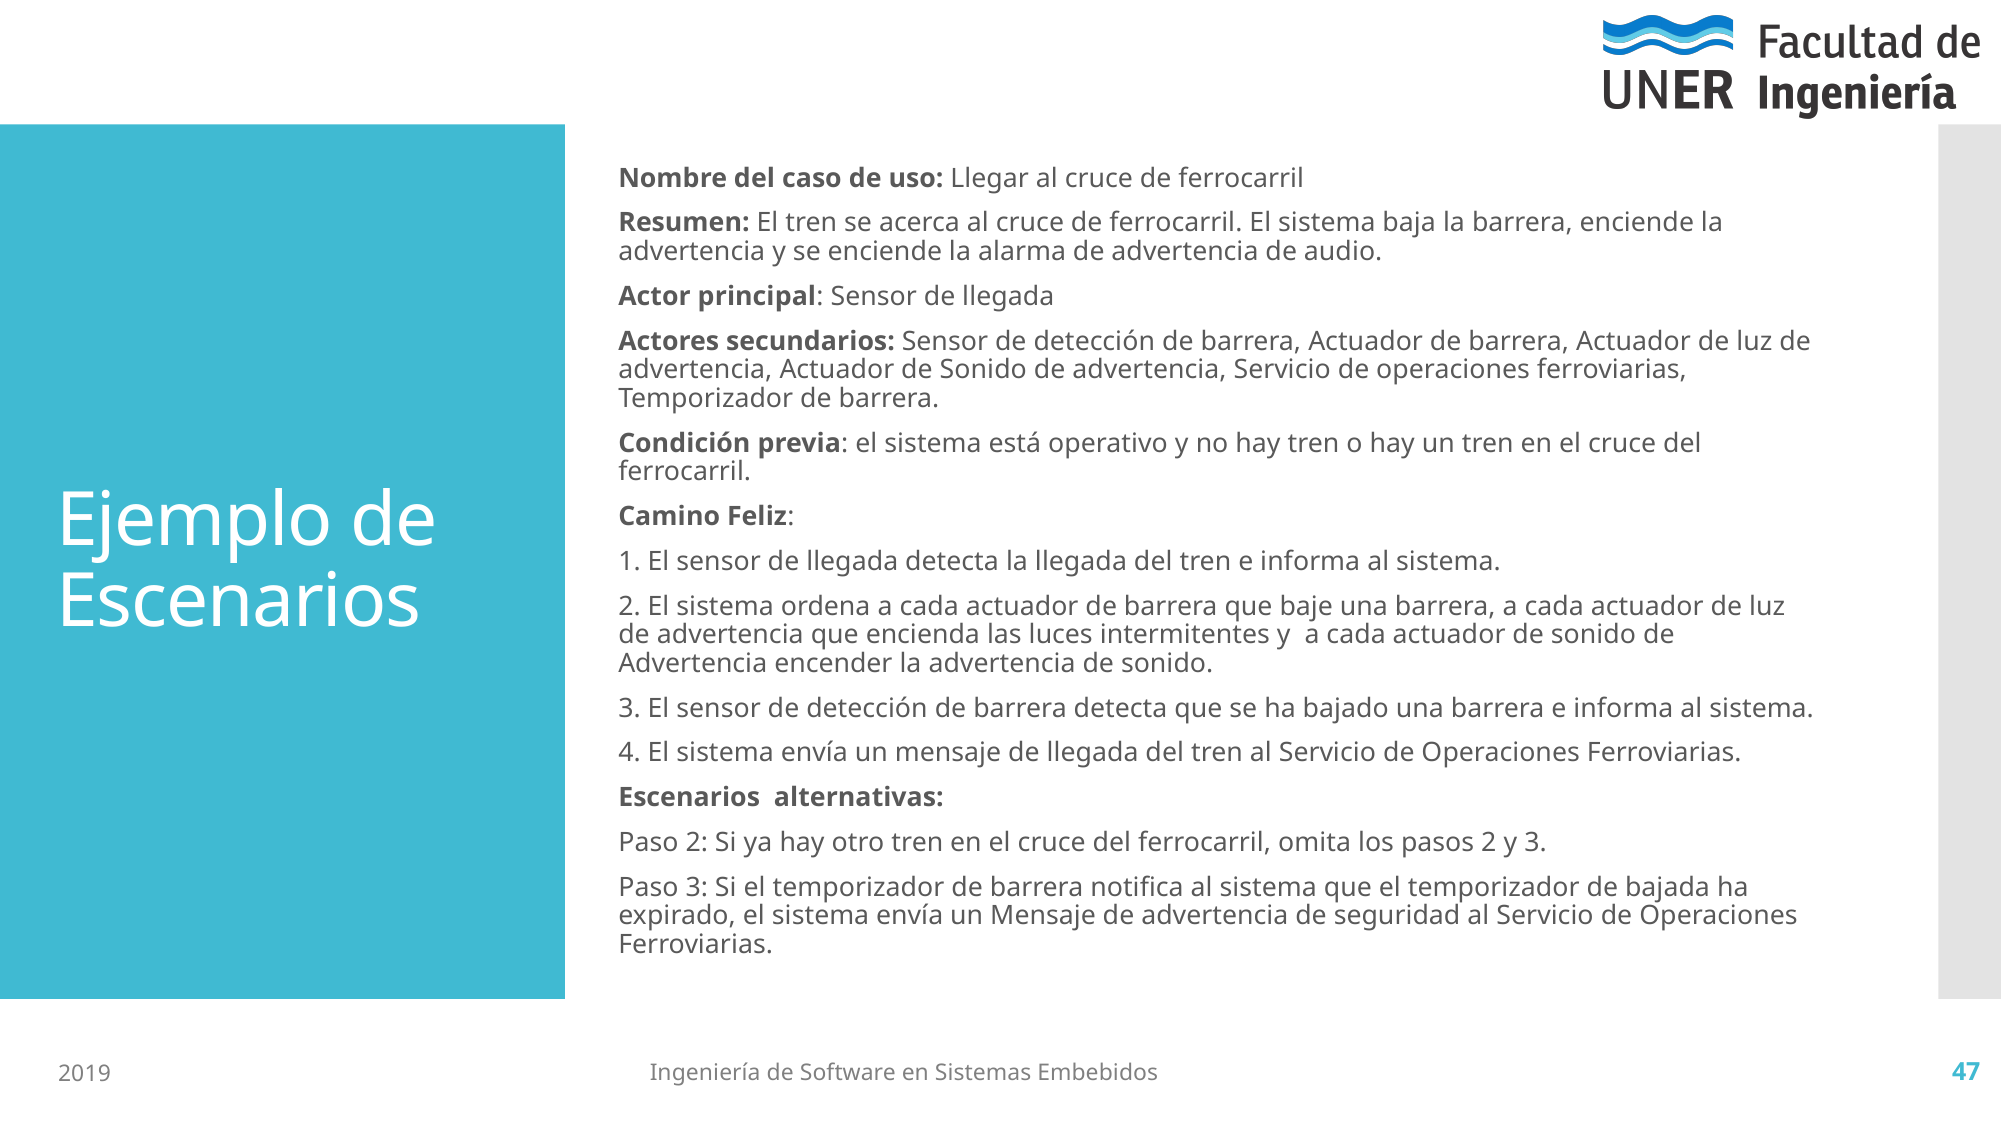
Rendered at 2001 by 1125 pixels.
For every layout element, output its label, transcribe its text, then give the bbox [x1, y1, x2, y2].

title Ejemplo de Escenarios [41, 184, 525, 940]
footer Ingeniería de Software en Sistemas Embebidos [634, 1042, 1605, 1103]
list Nombre del caso de uso: Llegar al cruce de ferrocarril Resumen: El tren se acerca al cruce de ferrocarril. El sistema baja la barrera, enciende la advertencia y se enciende la alarma de advertencia de audio. Actor principal: Sensor de llegada Actores secundarios: Sensor de detección de barrera, Actuador de barrera, Actuador de luz de advertencia, Actuador de Sonido de advertencia, Servicio de operaciones ferroviarias, Temporizador de barrera. Condición previa: el sistema está operativo y no hay tren o hay un tren en el cruce del ferrocarril. Camino Feliz: 1. El sensor de llegada detecta la llegada del tren e informa al sistema. 2. El sistema ordena a cada actuador de barrera que baje una barrera, a cada actuador de luz de advertencia que encienda las luces intermitentes y a cada actuador de sonido de Advertencia encender la advertencia de sonido. 3. El sensor de detección de barrera detecta que se ha bajado una barrera e informa al sistema. 4. El sistema envía un mensaje de llegada del tren al Servicio de Operaciones Ferroviarias. Escenarios alternativas: Paso 2: Si ya hay otro tren en el cruce del ferrocarril, omita los pasos 2 y 3. Paso 3: Si el temporizador de barrera notifica al sistema que el temporizador de bajada ha expirado, el sistema envía un Mensaje de advertencia de seguridad al Servicio de Operaciones Ferroviarias. [603, 141, 1835, 982]
picture [1587, 0, 1996, 134]
slide_number 47 [1744, 1042, 1996, 1103]
slide_number 2019 [43, 1042, 493, 1103]
